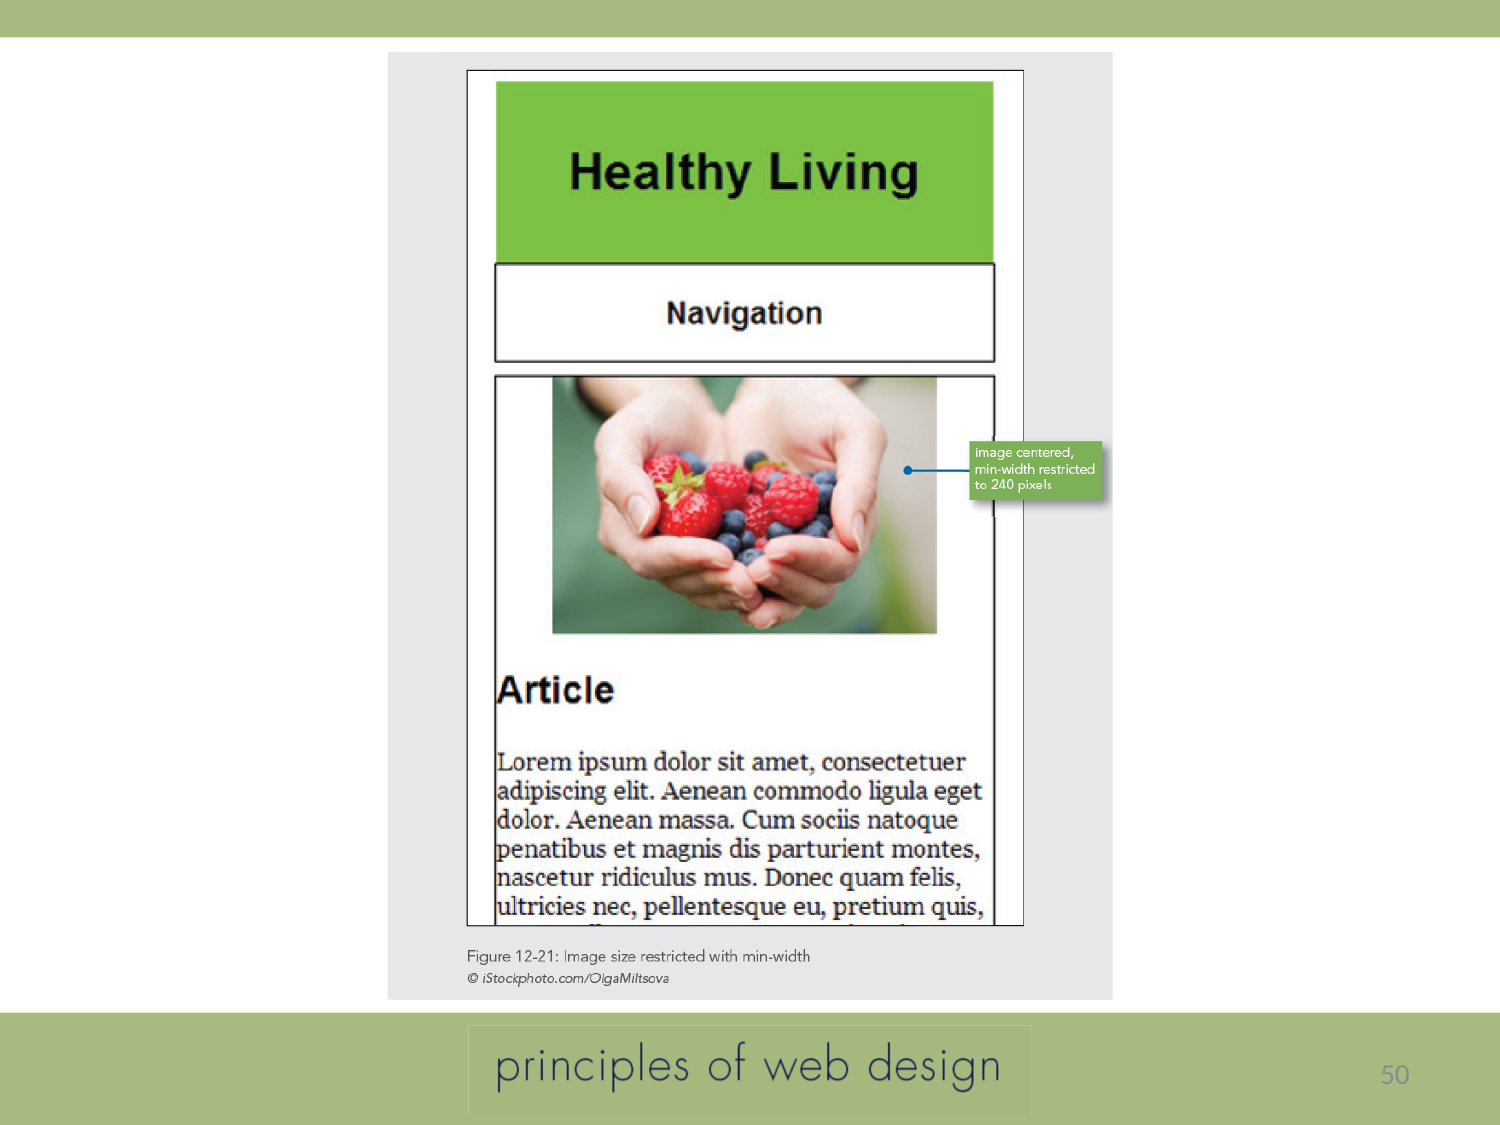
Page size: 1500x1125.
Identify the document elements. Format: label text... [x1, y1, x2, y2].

picture [386, 52, 1113, 1001]
slide_number 50 [1074, 1042, 1425, 1103]
picture [469, 1026, 1031, 1115]
